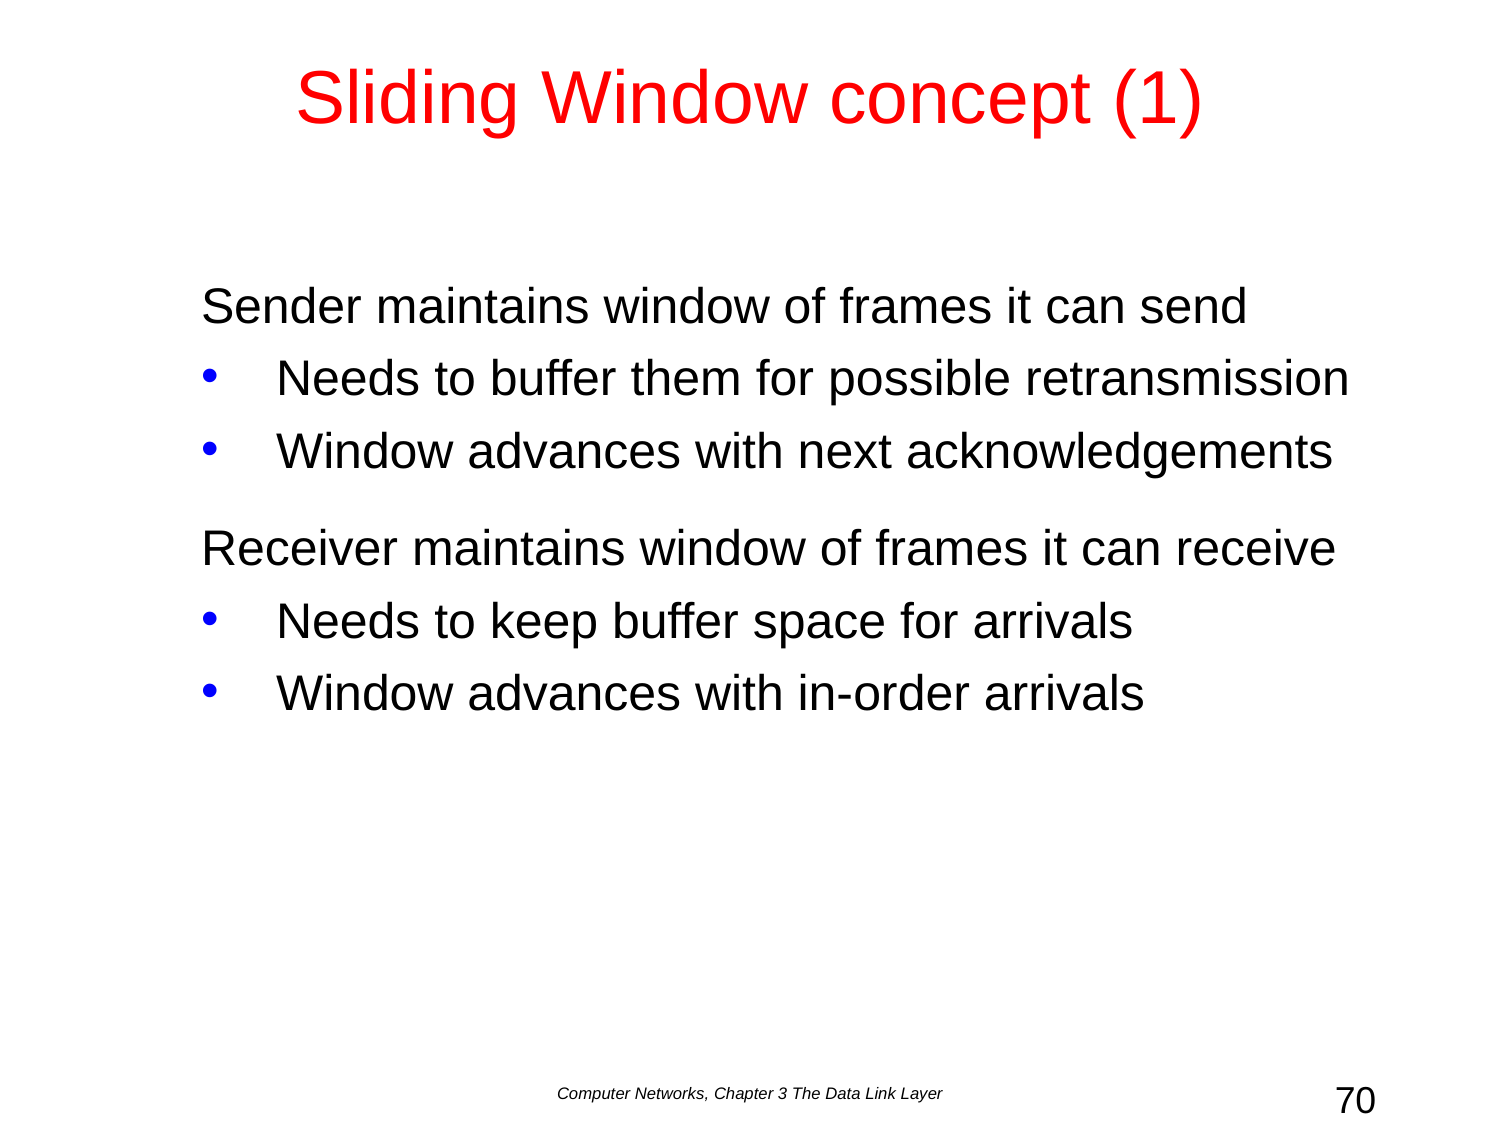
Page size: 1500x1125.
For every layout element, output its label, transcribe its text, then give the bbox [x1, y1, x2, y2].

footer Computer Networks, Chapter 3 The Data Link Layer [0, 1074, 1500, 1125]
list Sender maintains window of frames it can send Needs to buffer them for possible retransmission Window advances with next acknowledgements Receiver maintains window of frames it can receive Needs to keep buffer space for arrivals Window advances with in-order arrivals [185, 265, 1386, 925]
title Sliding Window concept (1) [0, 0, 1500, 188]
